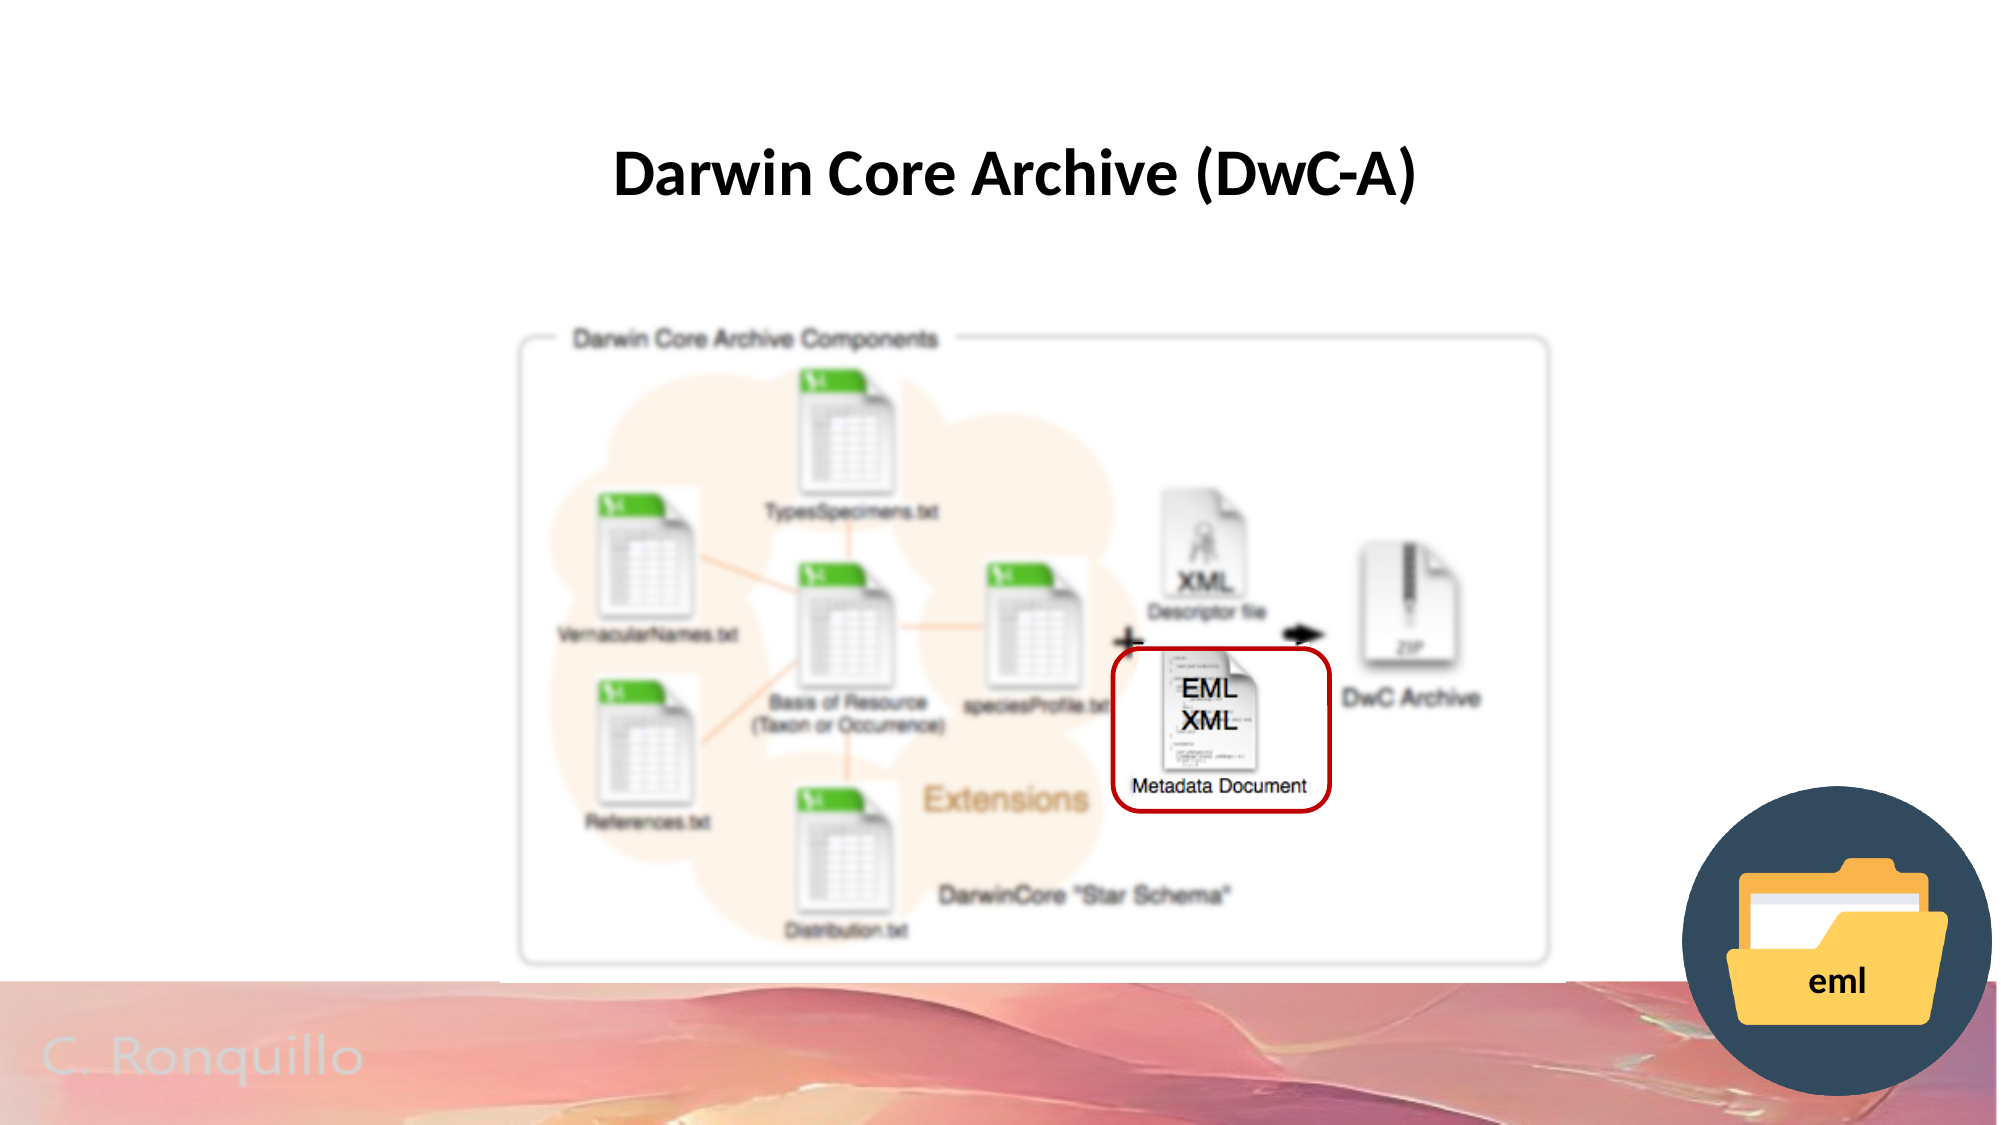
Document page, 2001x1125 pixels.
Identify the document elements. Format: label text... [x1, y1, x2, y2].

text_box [1682, 786, 1992, 1096]
picture [500, 307, 1566, 983]
list Darwin Core Archive (DwC-A) [153, 29, 1879, 743]
table_cell [0, 0, 2000, 1125]
